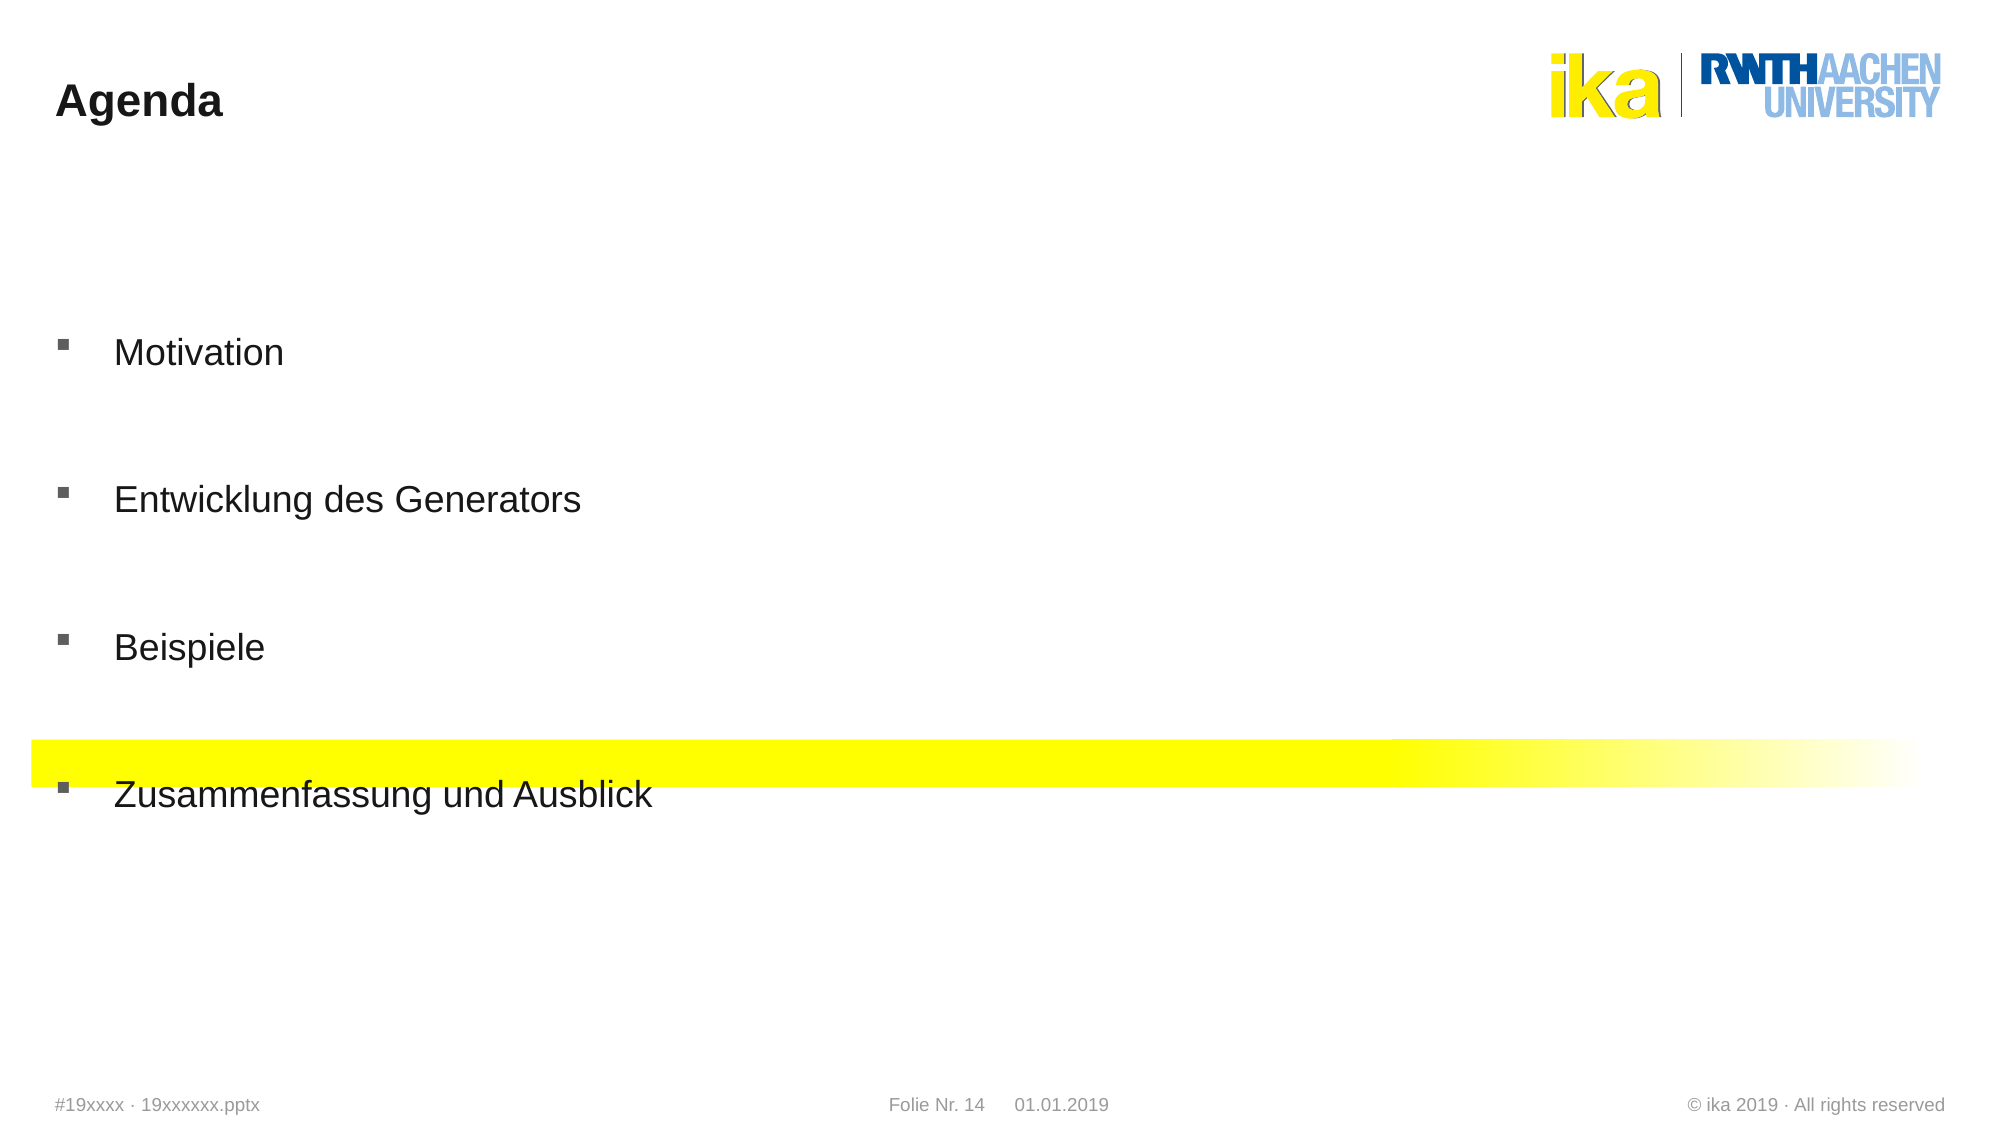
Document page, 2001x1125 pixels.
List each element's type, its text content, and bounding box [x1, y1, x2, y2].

title Agenda [54, 31, 1496, 126]
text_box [31, 739, 1922, 788]
list Motivation Entwicklung des Generators Beispiele Zusammenfassung und Ausblick [54, 237, 1946, 1082]
